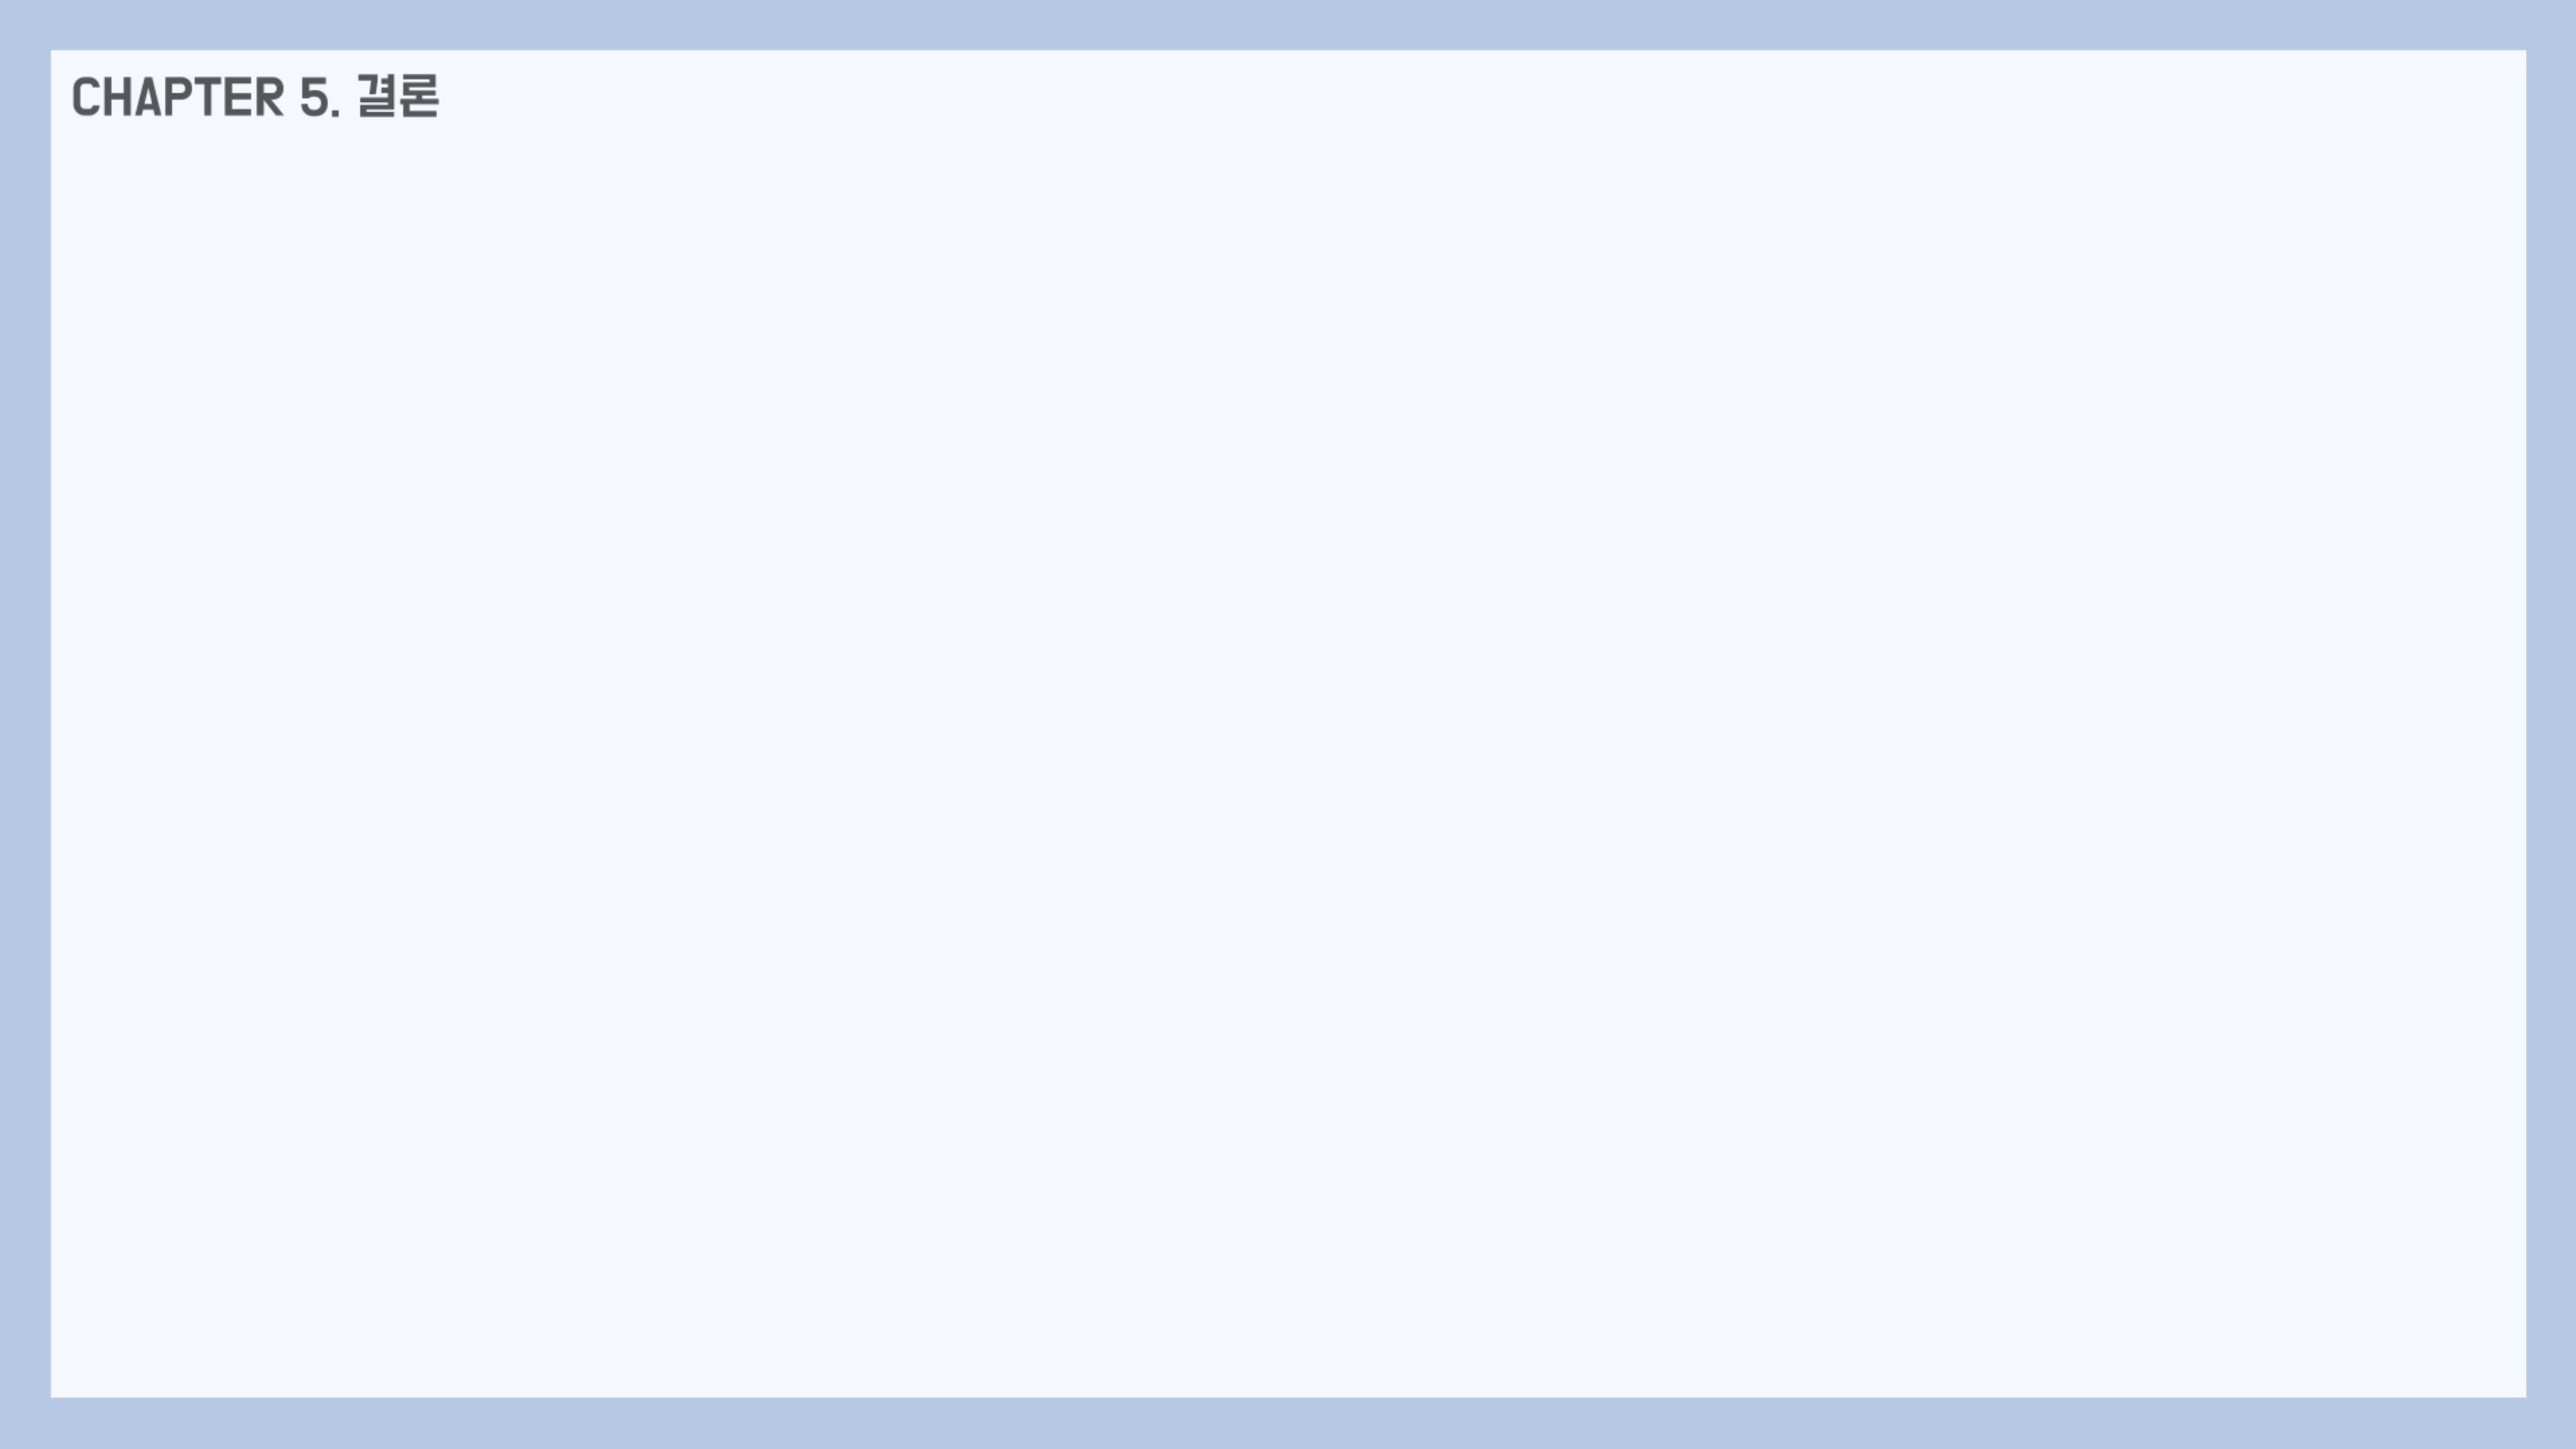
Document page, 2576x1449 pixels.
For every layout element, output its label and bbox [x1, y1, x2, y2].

picture [0, 66, 462, 147]
text_box [0, 0, 2576, 1449]
